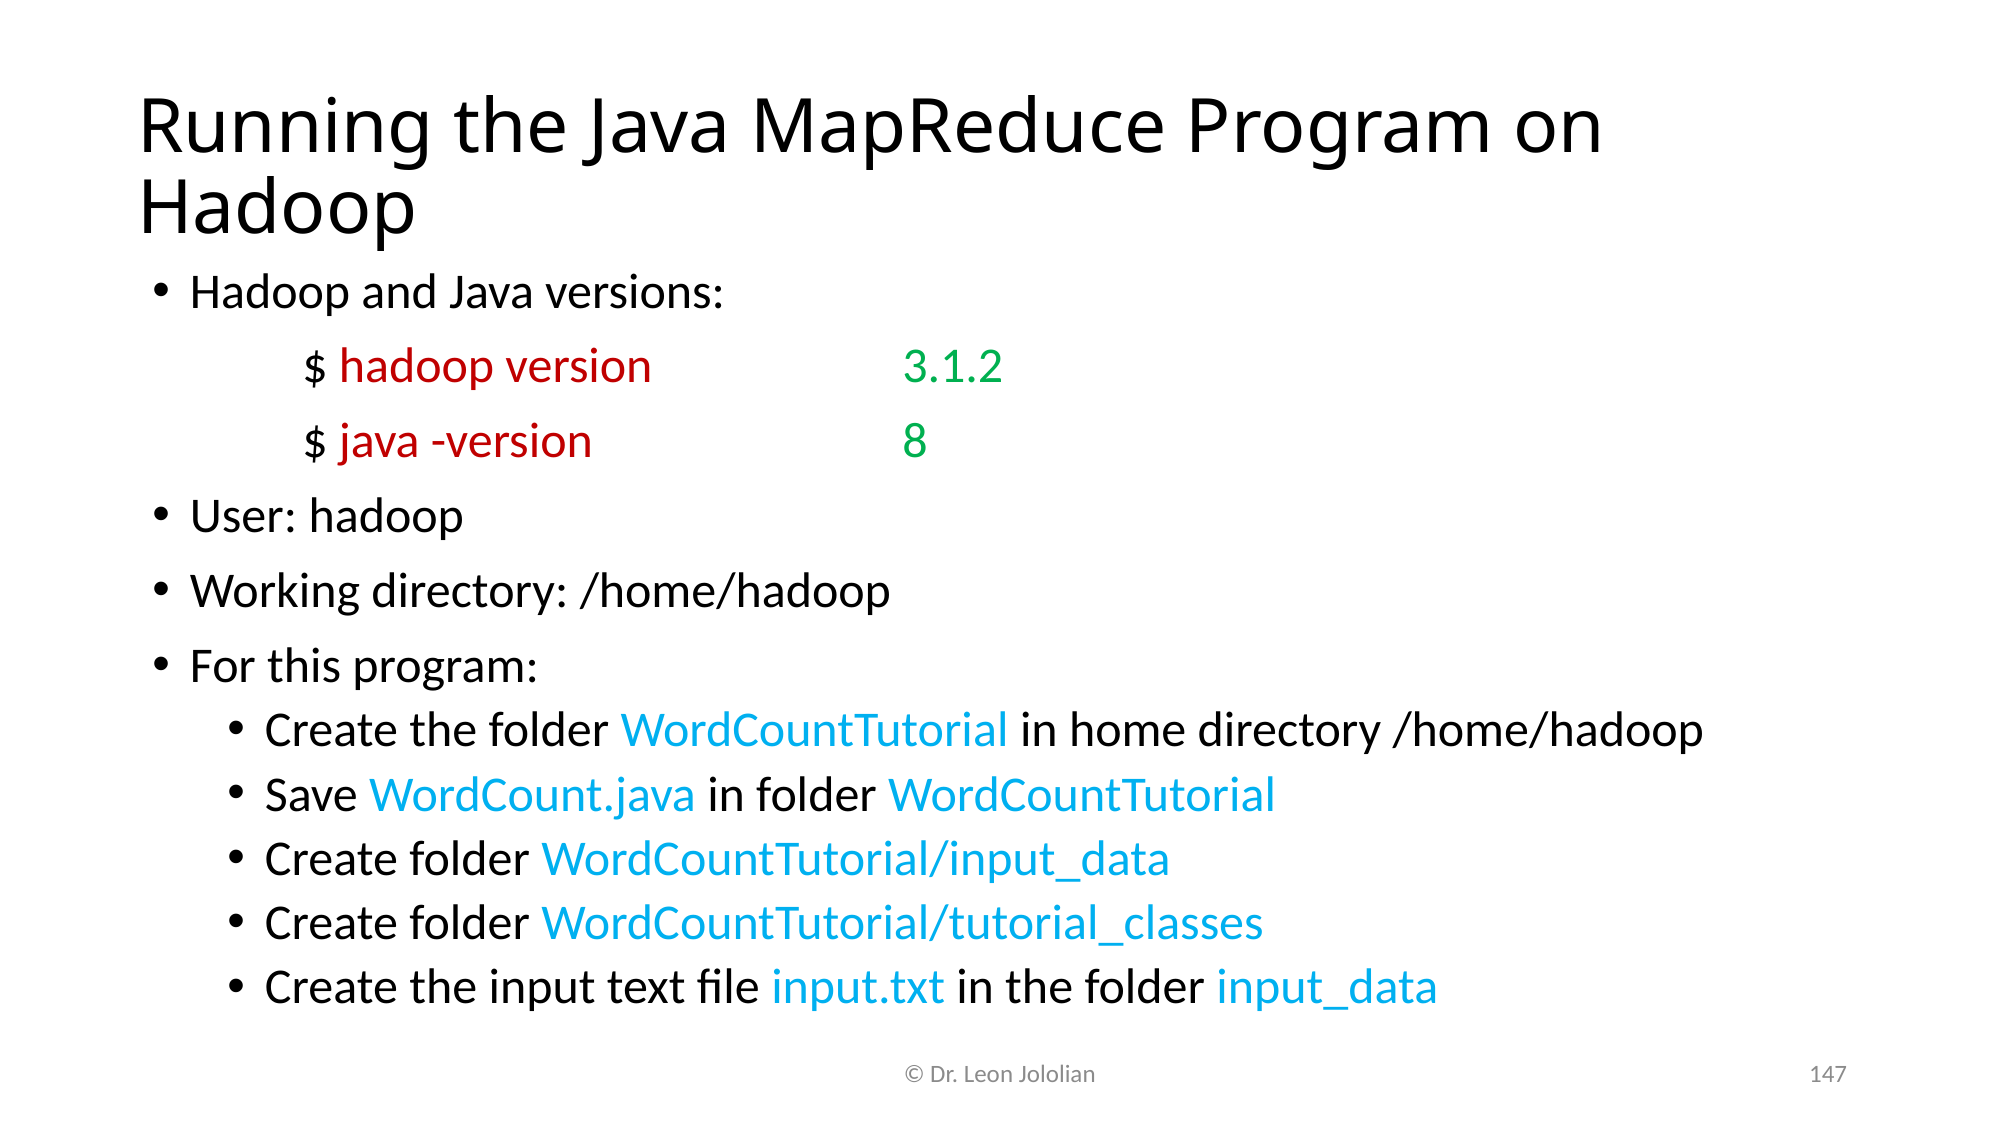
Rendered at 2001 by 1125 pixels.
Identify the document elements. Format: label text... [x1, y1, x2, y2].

title Running the Java MapReduce Program on Hadoop [122, 80, 1848, 258]
slide_number 147 [1412, 1042, 1863, 1103]
footer © Dr. Leon Jololian [662, 1042, 1338, 1103]
list Hadoop and Java versions: $ hadoop version 3.1.2 $ java -version 8 User: hadoop Working directory: /home/hadoop For this program: Create the folder WordCountTutorial in home directory /home/hadoop Save WordCount.java in folder WordCountTutorial Create folder WordCountTutorial/input_data Create folder WordCountTutorial/tutorial_classes Create the input text file input.txt in the folder input_data [137, 257, 1863, 1063]
